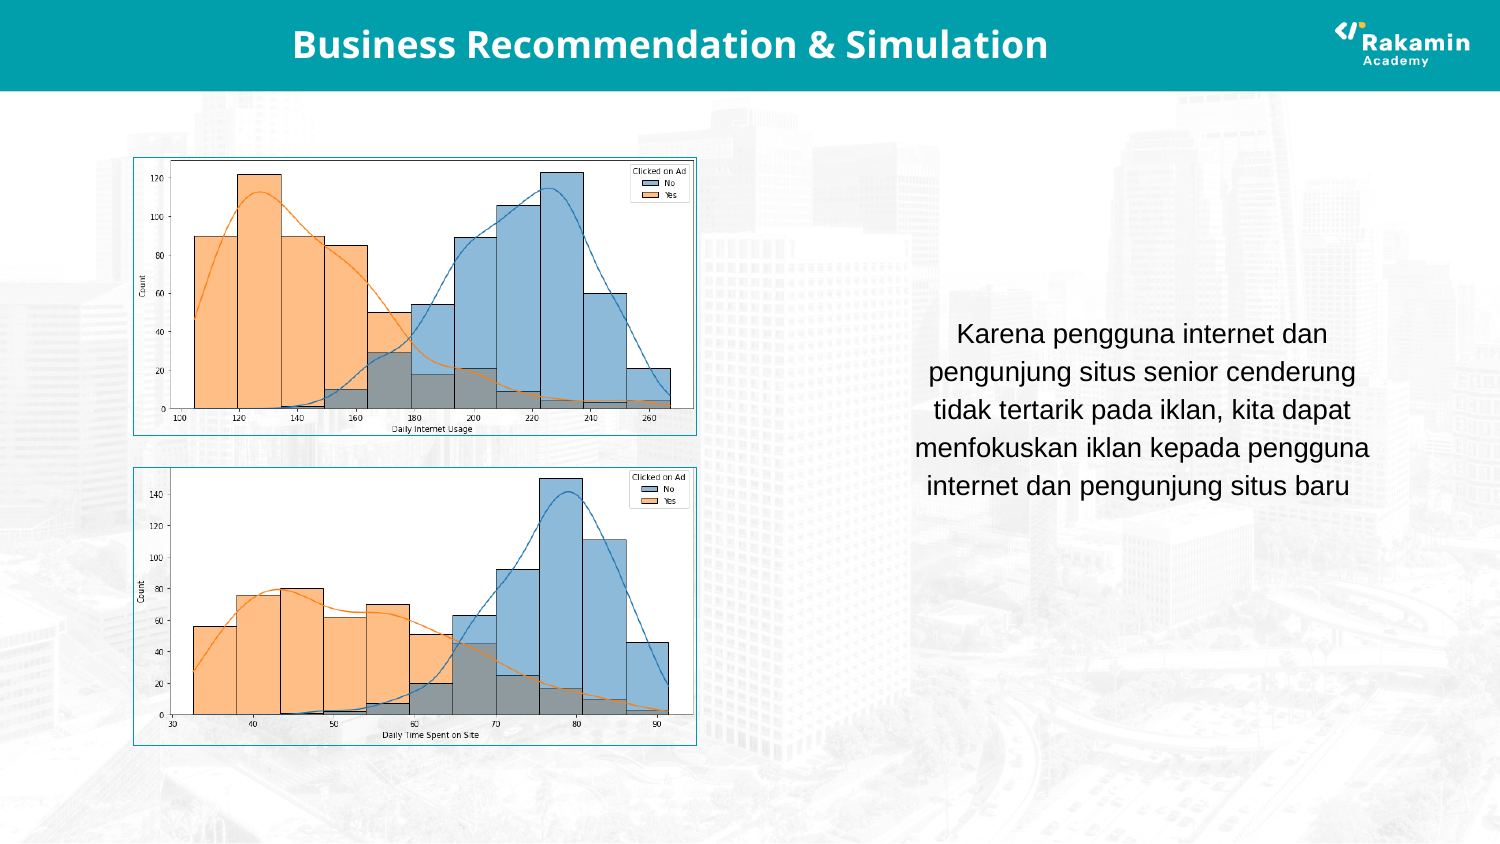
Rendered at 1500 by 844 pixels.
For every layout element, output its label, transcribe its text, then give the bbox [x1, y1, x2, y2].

picture [0, 0, 1500, 844]
list Karena pengguna internet dan pengunjung situs senior cenderung tidak tertarik pada iklan, kita dapat menfokuskan iklan kepada pengguna internet dan pengunjung situs baru [876, 296, 1387, 549]
title Business Recommendation & Simulation [0, 6, 1342, 92]
